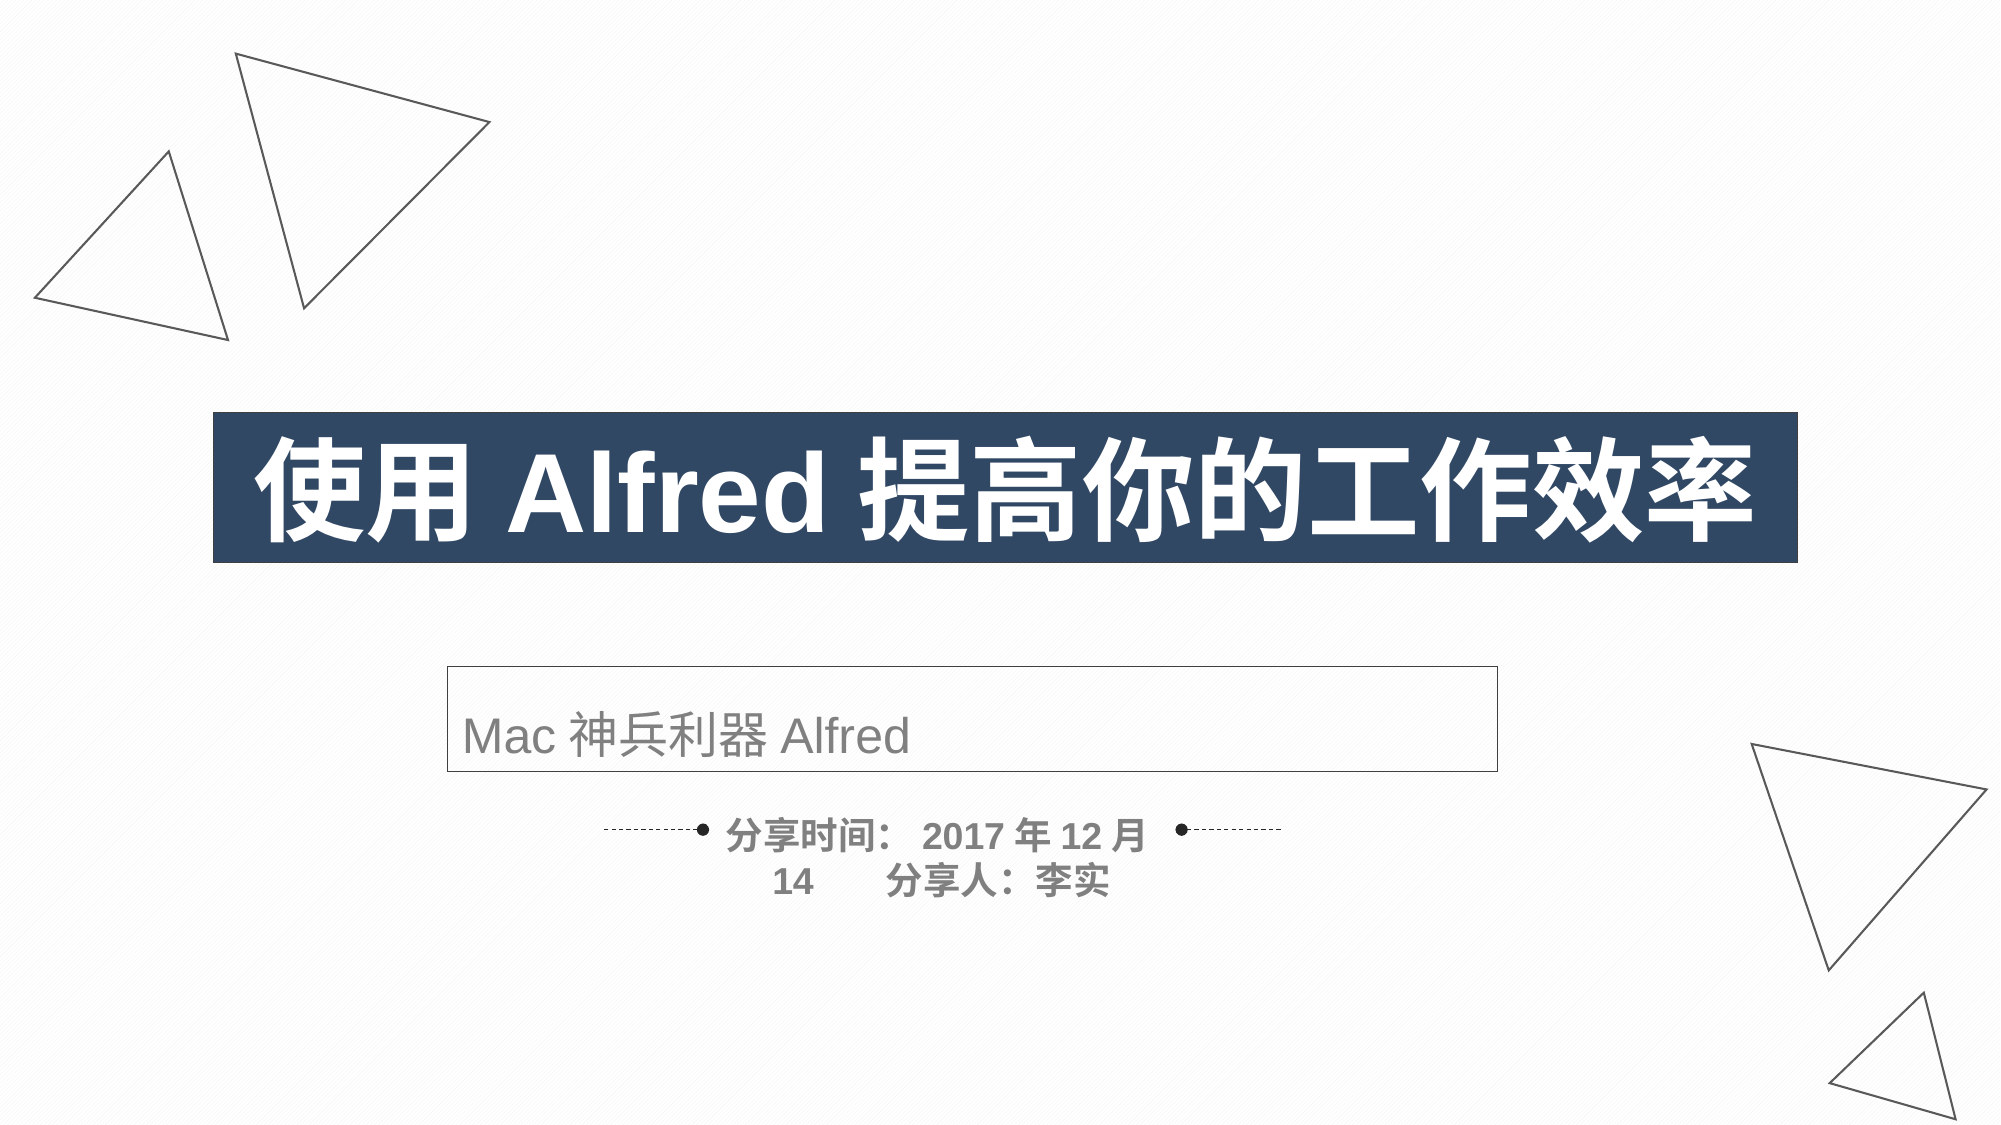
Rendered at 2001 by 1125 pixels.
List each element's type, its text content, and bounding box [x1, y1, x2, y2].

text_box 使用Alfred提高你的工作效率 [213, 412, 1798, 563]
text_box [234, 52, 492, 311]
text_box Mac神兵利器Alfred [447, 666, 1498, 772]
text_box 分享时间：2017年12月14 分享人：李实 [721, 811, 1162, 903]
text_box [32, 149, 230, 342]
text_box [1750, 742, 1989, 973]
text_box [1827, 990, 1958, 1121]
